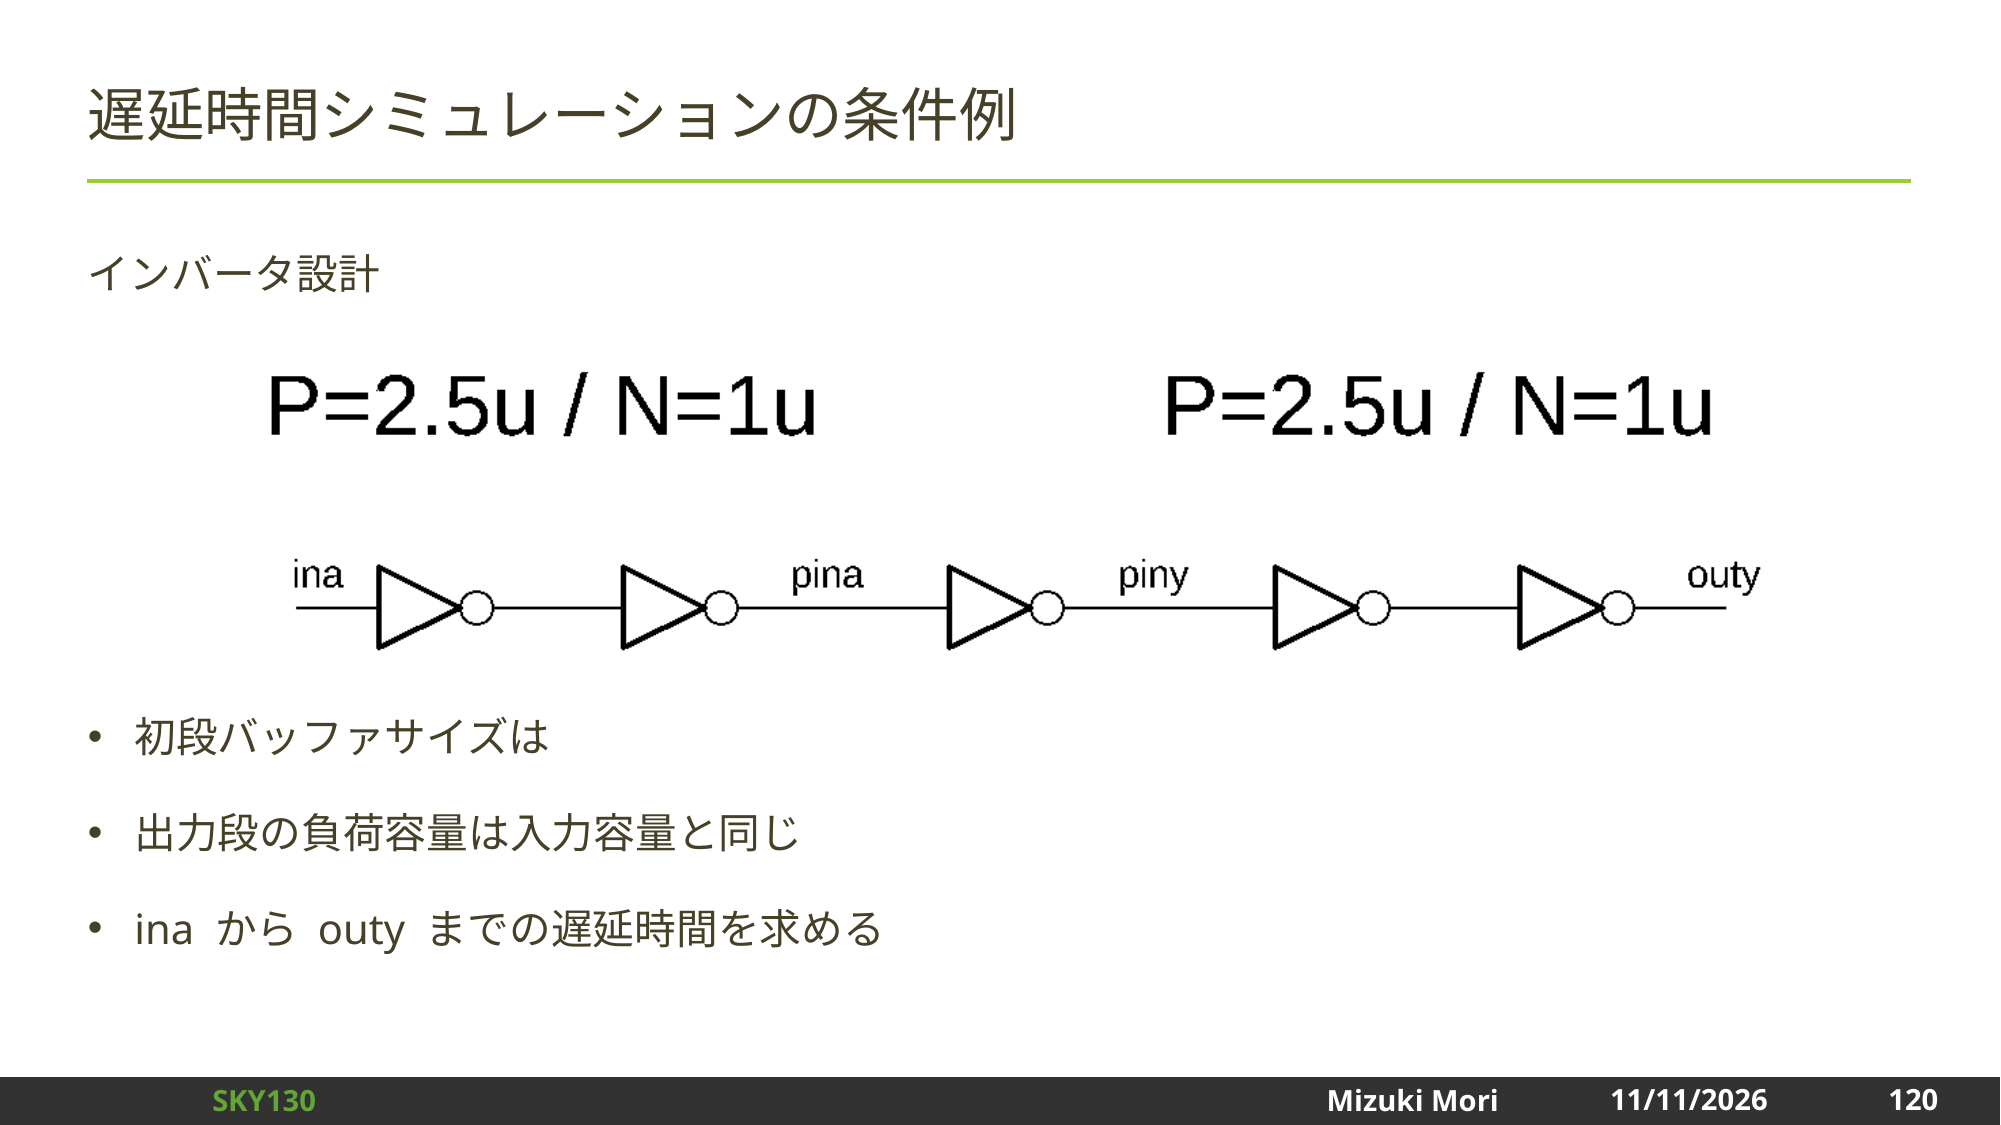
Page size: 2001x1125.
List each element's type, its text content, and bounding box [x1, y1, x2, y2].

title 遅延時間シミュレーションの条件例 [72, 70, 1912, 163]
picture [227, 345, 1774, 660]
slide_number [1550, 1077, 1826, 1125]
picture [0, 1077, 1550, 1125]
slide_number 120 [1826, 1076, 2000, 1125]
